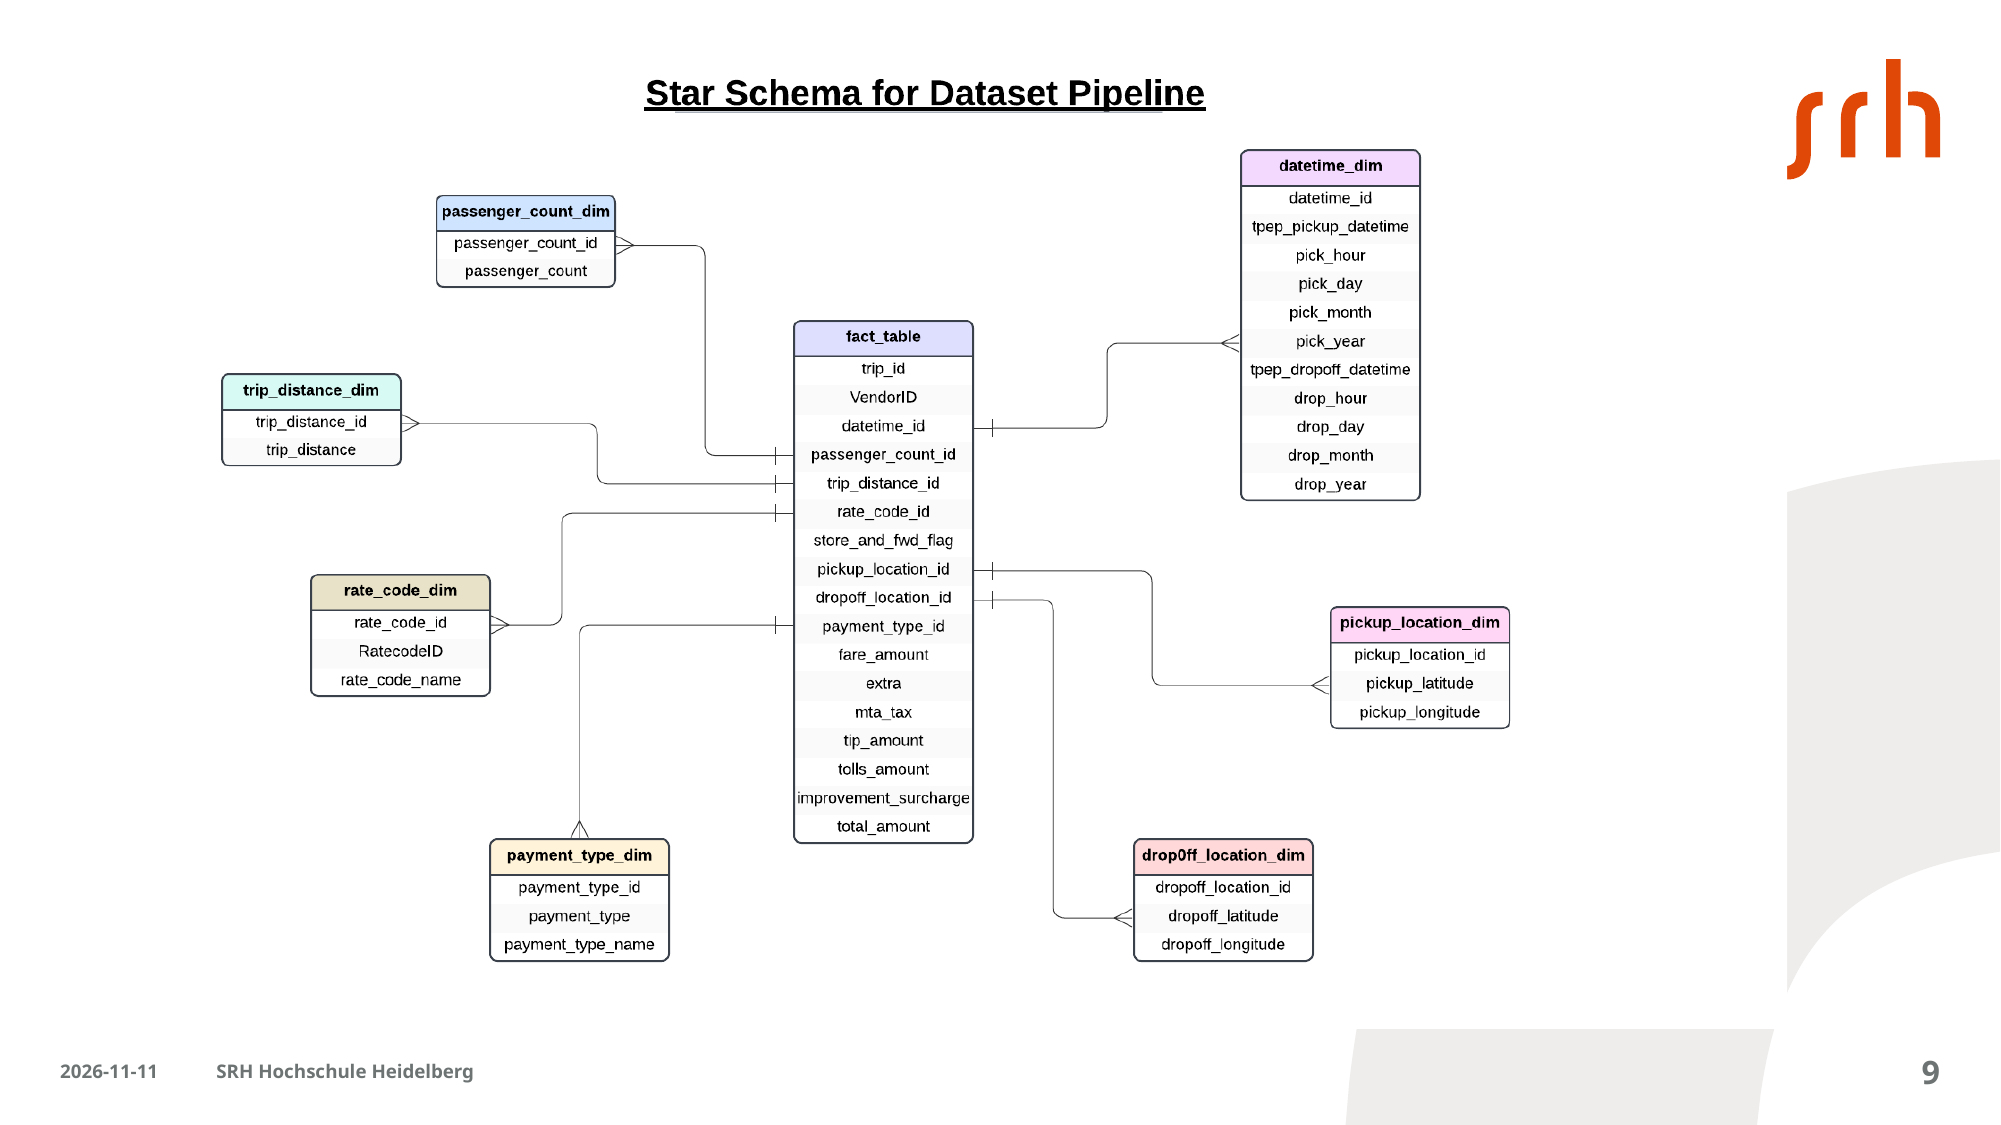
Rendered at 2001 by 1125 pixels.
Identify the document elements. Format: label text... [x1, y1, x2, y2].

footer SRH Hochschule Heidelberg [216, 1042, 1283, 1103]
slide_number 9 [1828, 1044, 1941, 1104]
picture [132, 52, 1788, 1029]
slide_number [60, 1042, 204, 1103]
